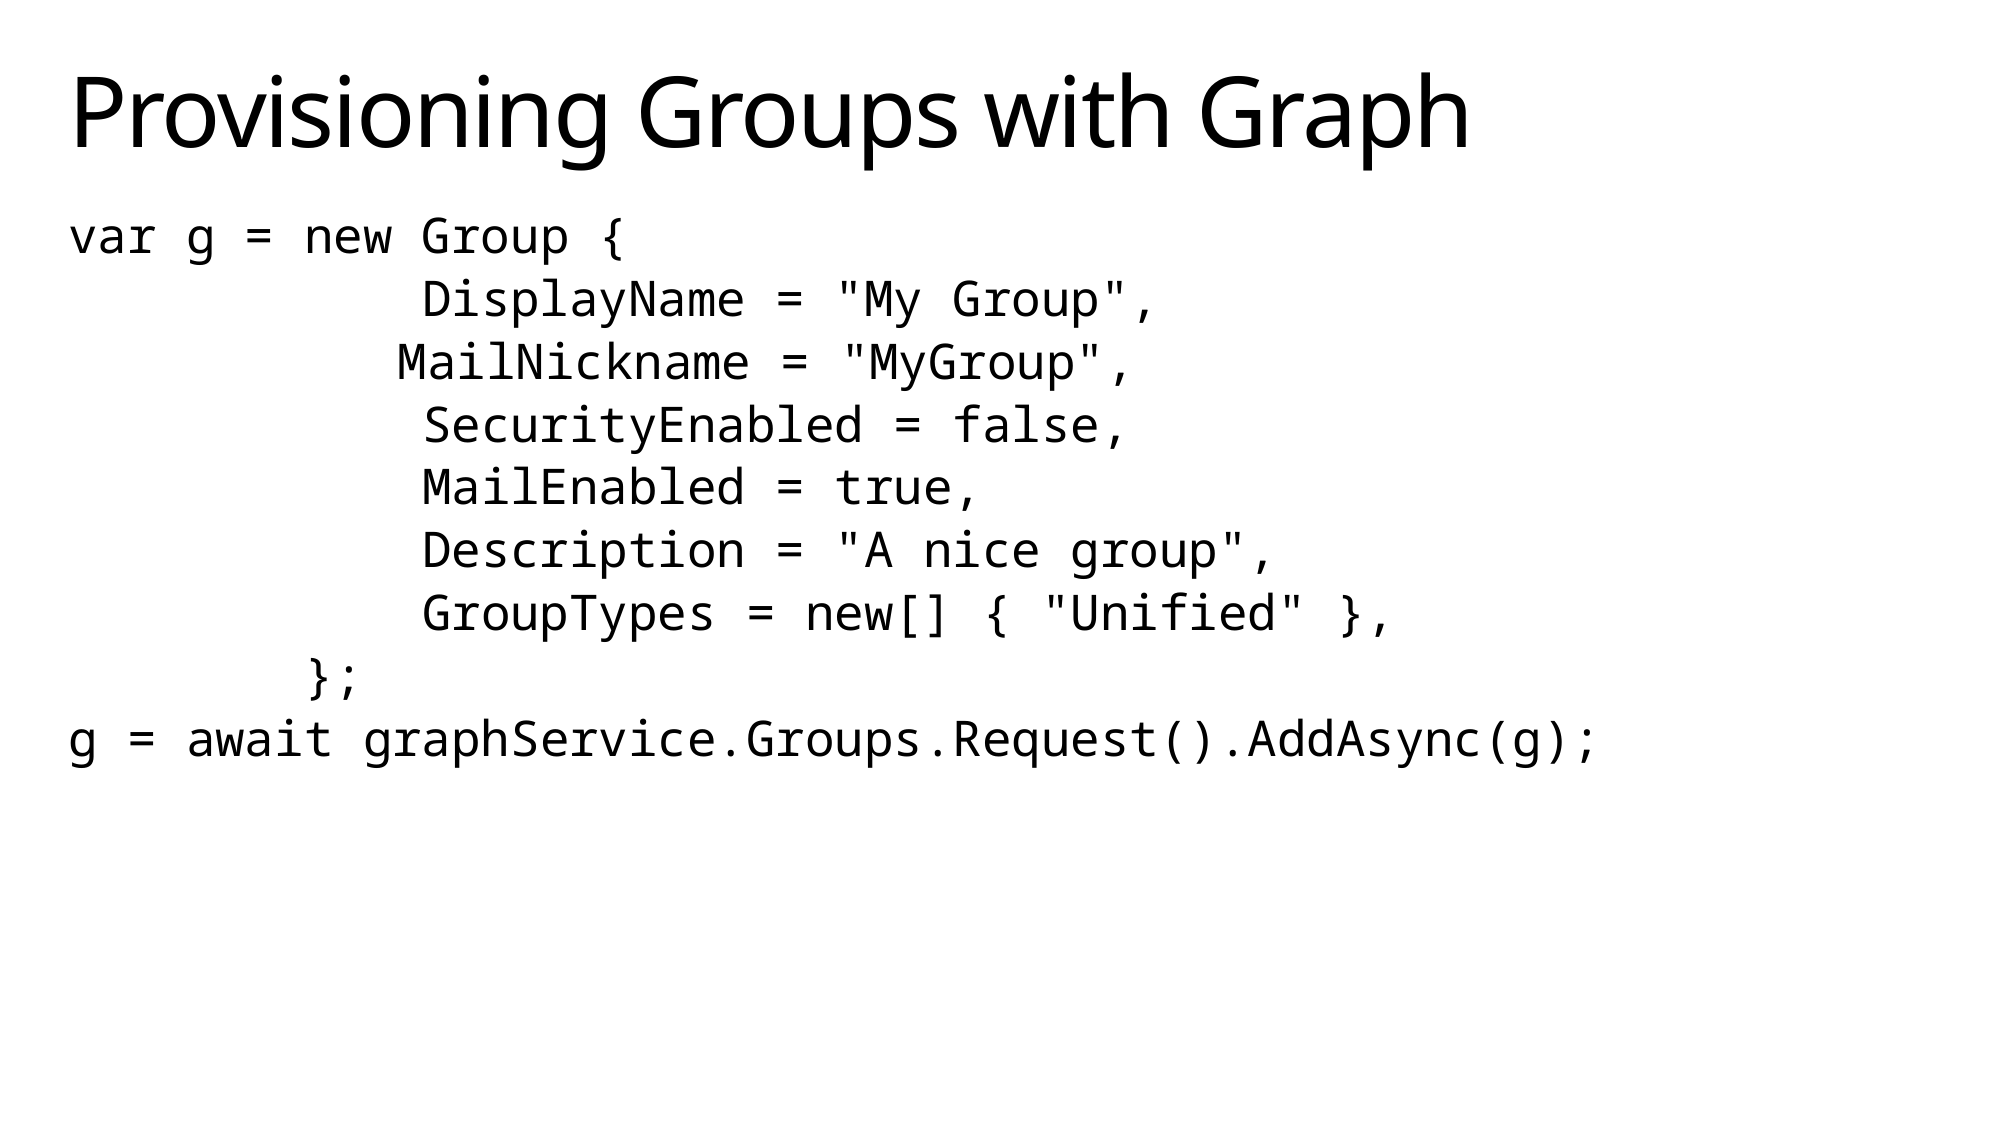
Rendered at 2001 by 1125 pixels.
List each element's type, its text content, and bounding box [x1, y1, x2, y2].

title Provisioning Groups with Graph [44, 47, 1957, 196]
list var g = new Group { DisplayName = "My Group", MailNickname = "MyGroup", SecurityEnabled = false, MailEnabled = true, Description = "A nice group", GroupTypes = new[] { "Unified" }, }; g = await graphService.Groups.Request().AddAsync(g); [44, 196, 1956, 893]
